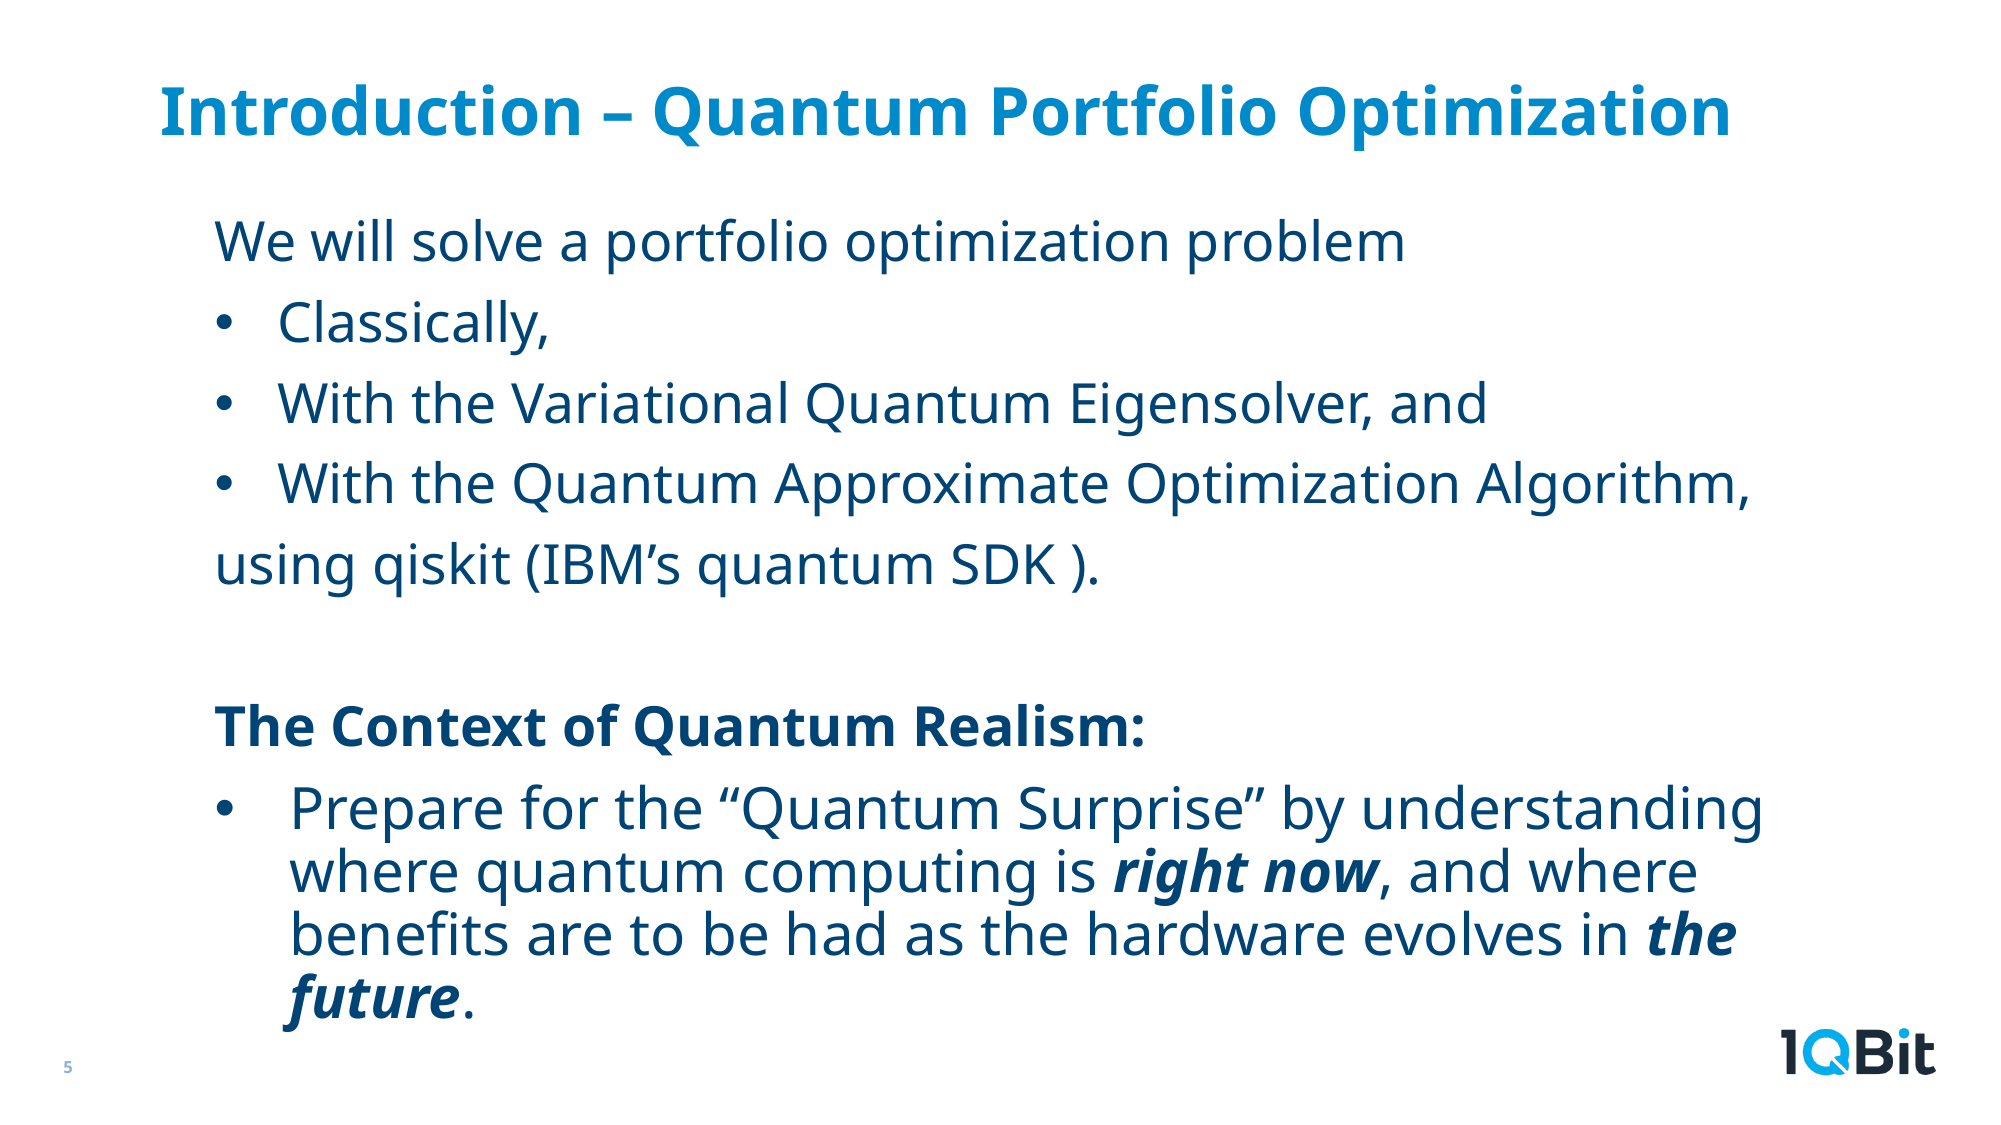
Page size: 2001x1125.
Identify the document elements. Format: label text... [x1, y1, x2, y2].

text_box We will solve a portfolio optimization problem Classically, With the Variational Quantum Eigensolver, and With the Quantum Approximate Optimization Algorithm, using qiskit (IBM’s quantum SDK ). The Context of Quantum Realism: Prepare for the “Quantum Surprise” by understanding where quantum computing is right now, and where benefits are to be had as the hardware evolves in the future. [199, 206, 1864, 1120]
slide_number 5 [48, 1047, 122, 1090]
title Introduction – Quantum Portfolio Optimization [145, 39, 1837, 188]
